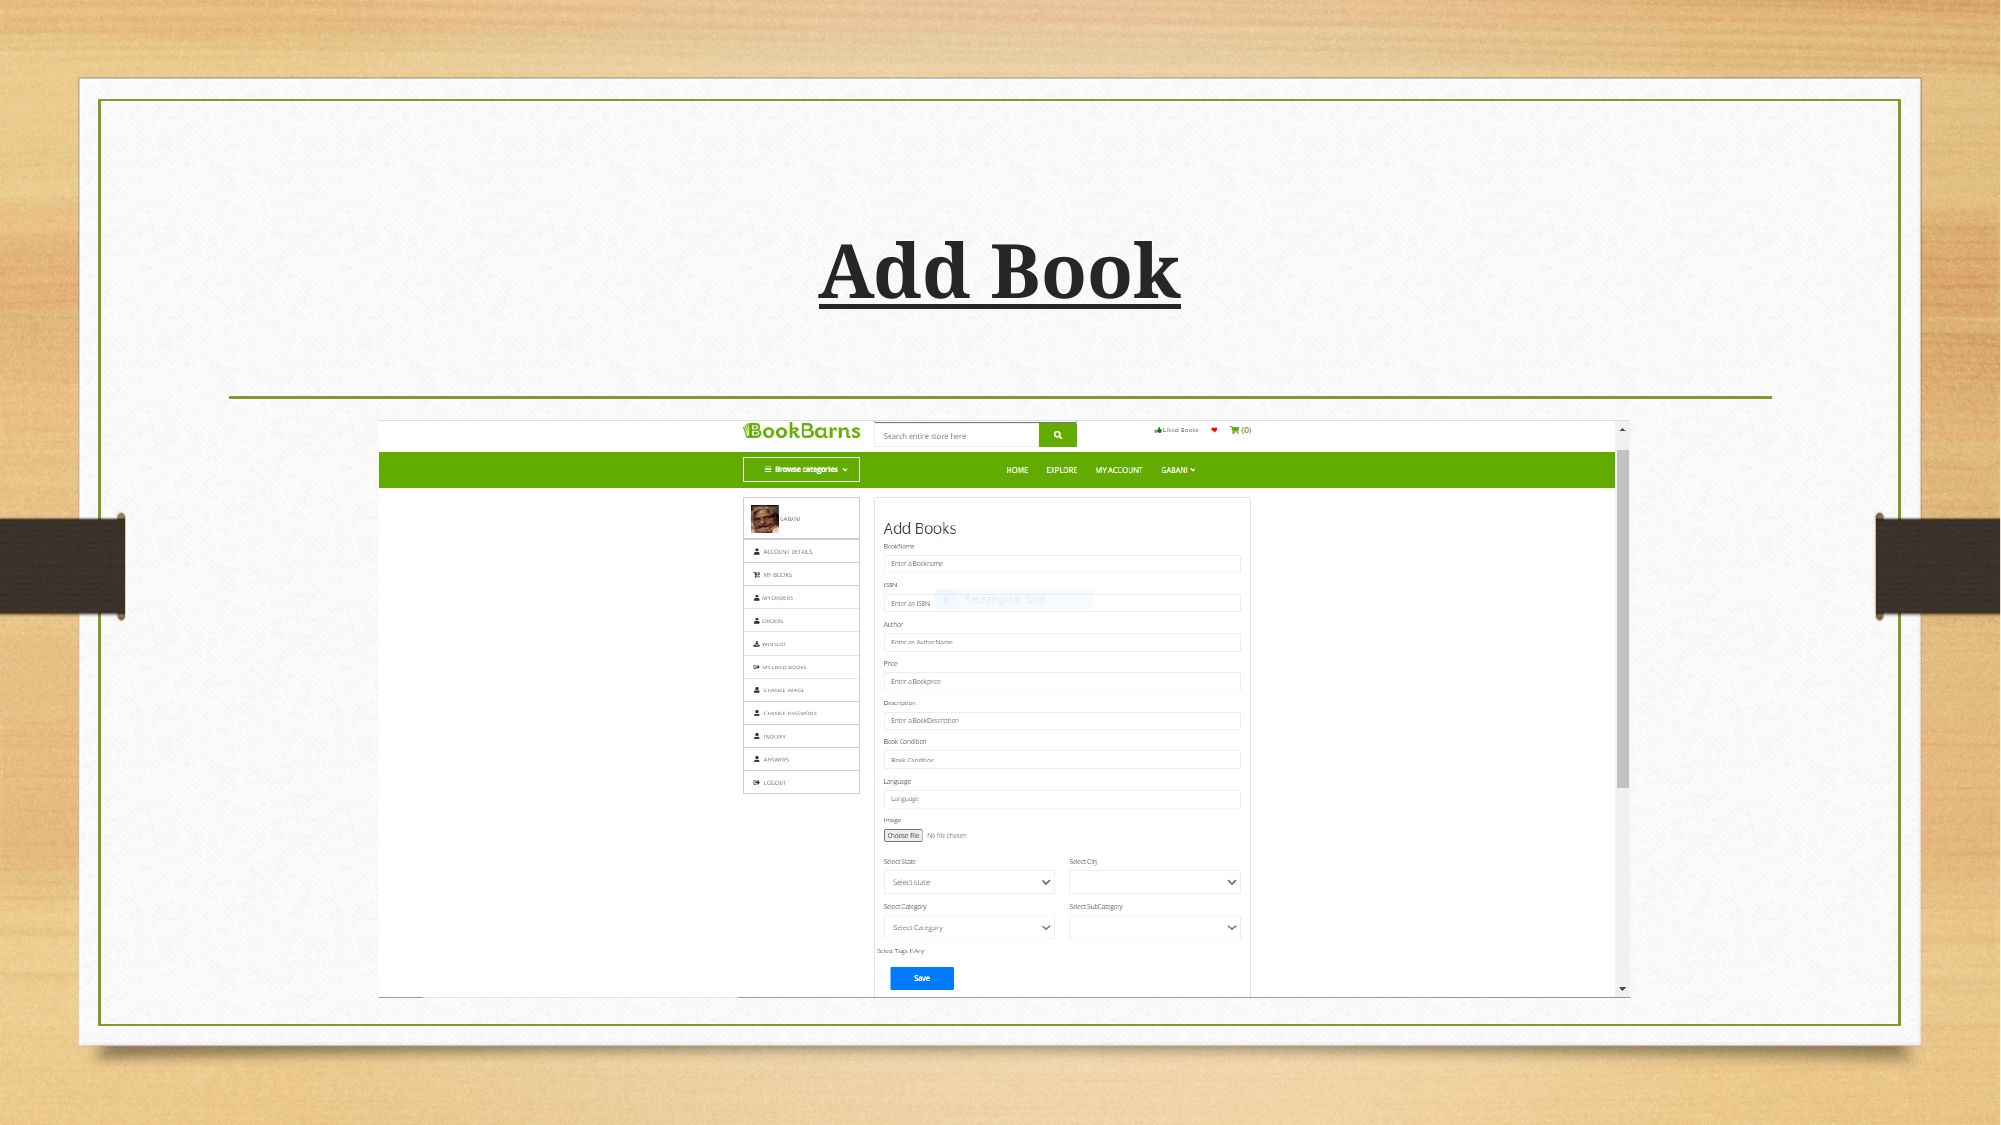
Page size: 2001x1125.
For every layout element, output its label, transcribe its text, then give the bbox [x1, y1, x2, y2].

title Add Book [212, 161, 1788, 375]
picture [0, 0, 2001, 1125]
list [379, 419, 1630, 998]
